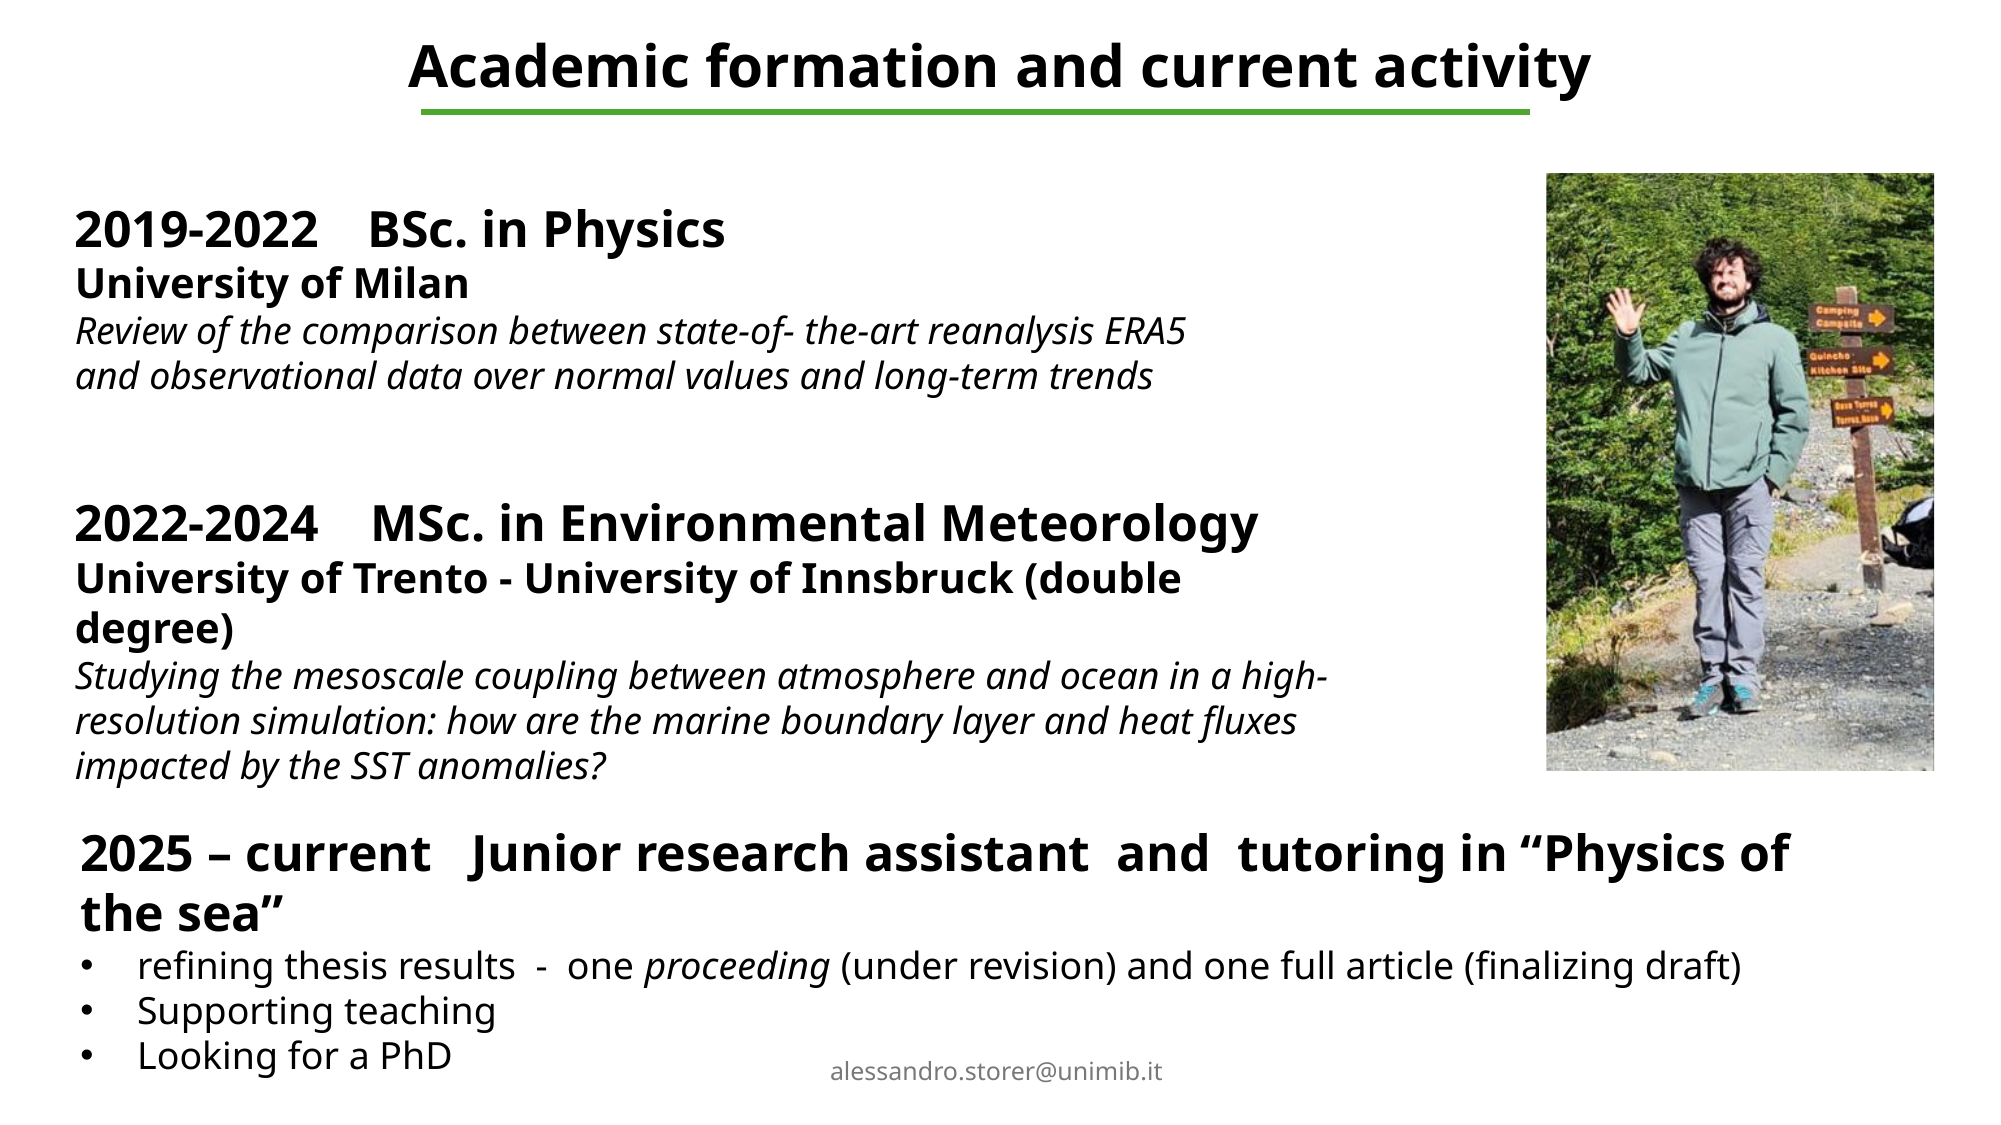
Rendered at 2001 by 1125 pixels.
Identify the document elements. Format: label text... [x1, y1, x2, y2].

text_box 2019-2022 BSc. in Physics University of Milan Review of the comparison between state-of- the-art reanalysis ERA5 and observational data over normal values and long-term trends [60, 189, 1257, 405]
text_box 2025 – current Junior research assistant and tutoring in “Physics of the sea” refining thesis results - one proceeding (under revision) and one full article (finalizing draft) Supporting teaching Looking for a PhD [65, 814, 1876, 1085]
text_box 2022-2024 MSc. in Environmental Meteorology University of Trento - University of Innsbruck (double degree) Studying the mesoscale coupling between atmosphere and ocean in a high-resolution simulation: how are the marine boundary layer and heat fluxes impacted by the SST anomalies? [60, 484, 1349, 795]
picture [1545, 173, 1935, 772]
text_box Academic formation and current activity [393, 22, 1607, 107]
footer alessandro.storer@unimib.it [662, 1042, 1338, 1103]
